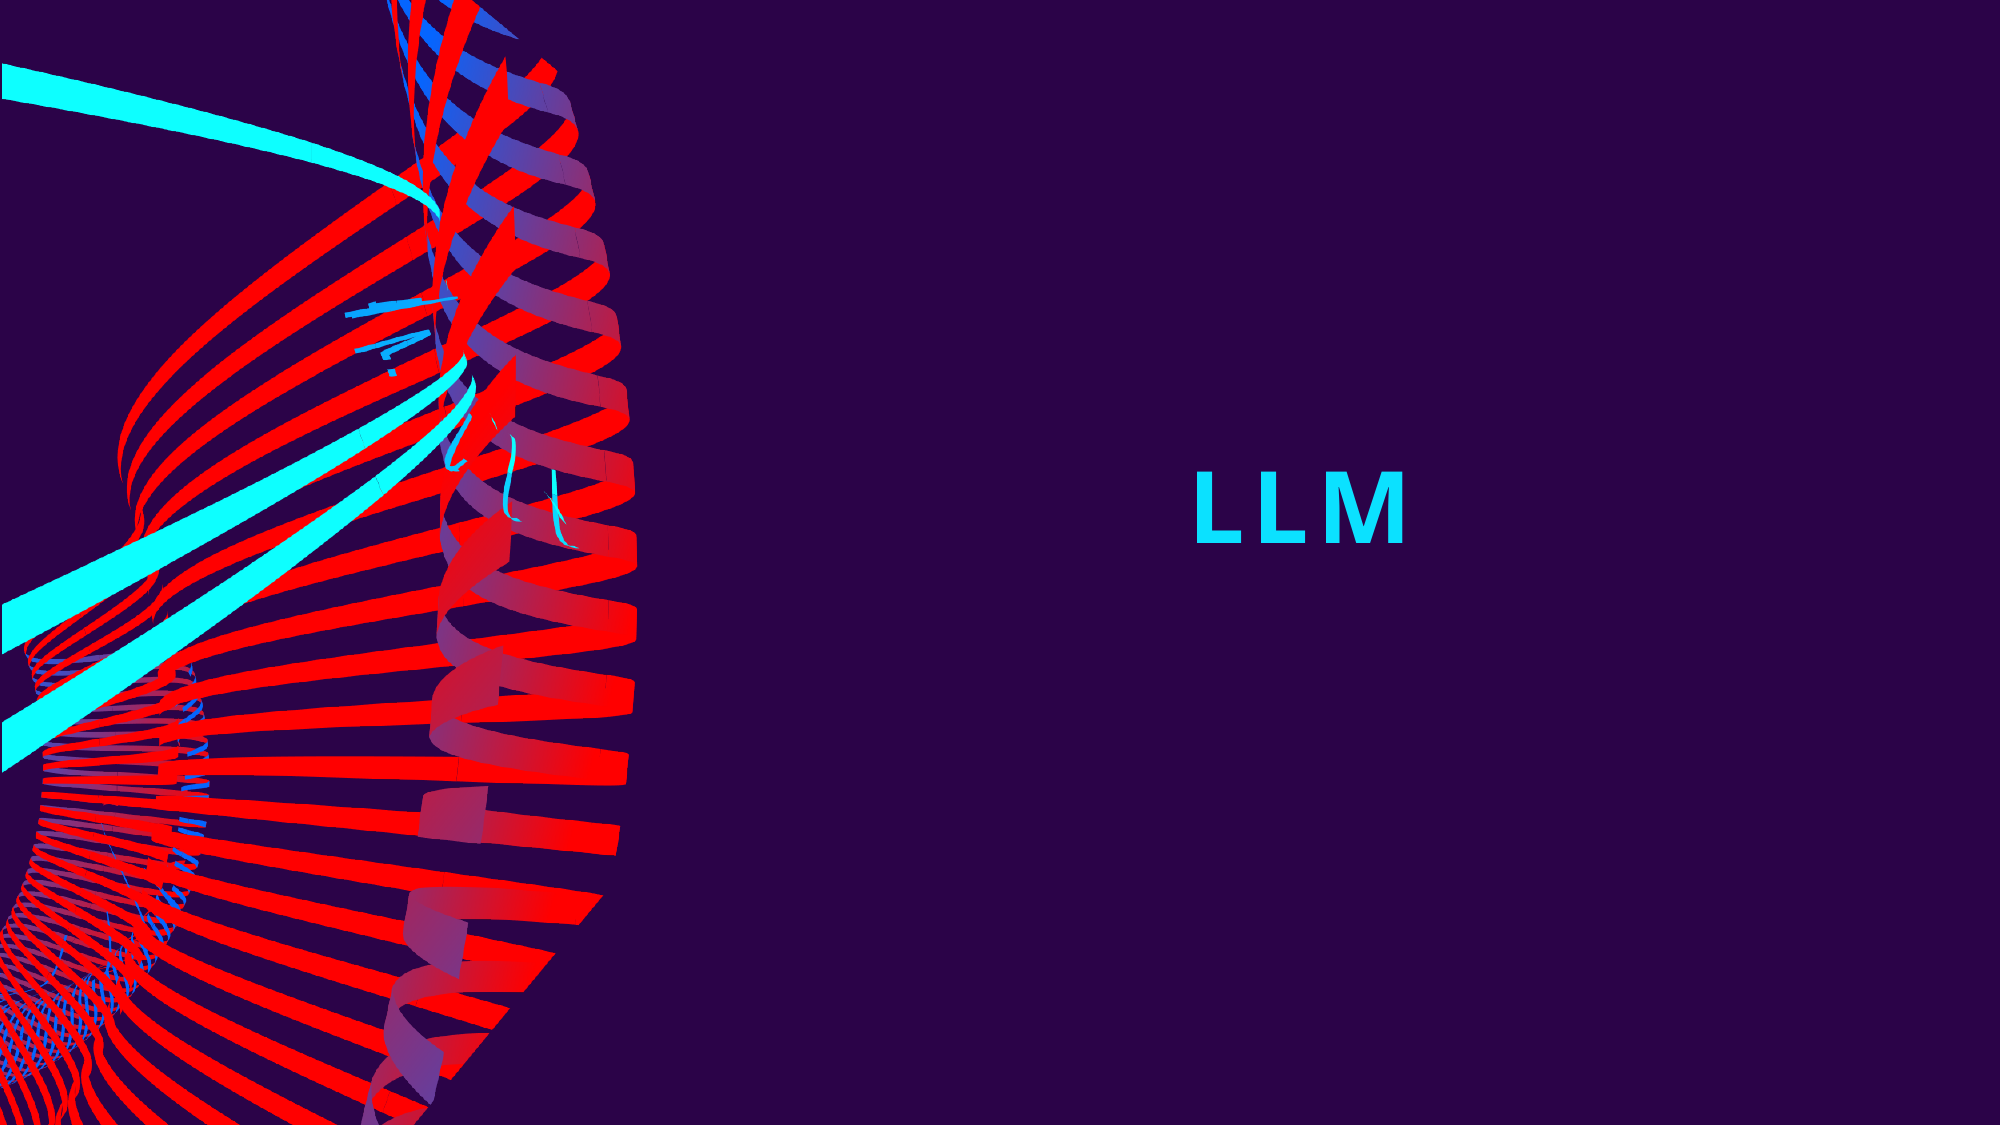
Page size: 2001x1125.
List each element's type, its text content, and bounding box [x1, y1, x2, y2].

picture [0, 0, 2000, 1125]
title LLM [890, 449, 1711, 837]
